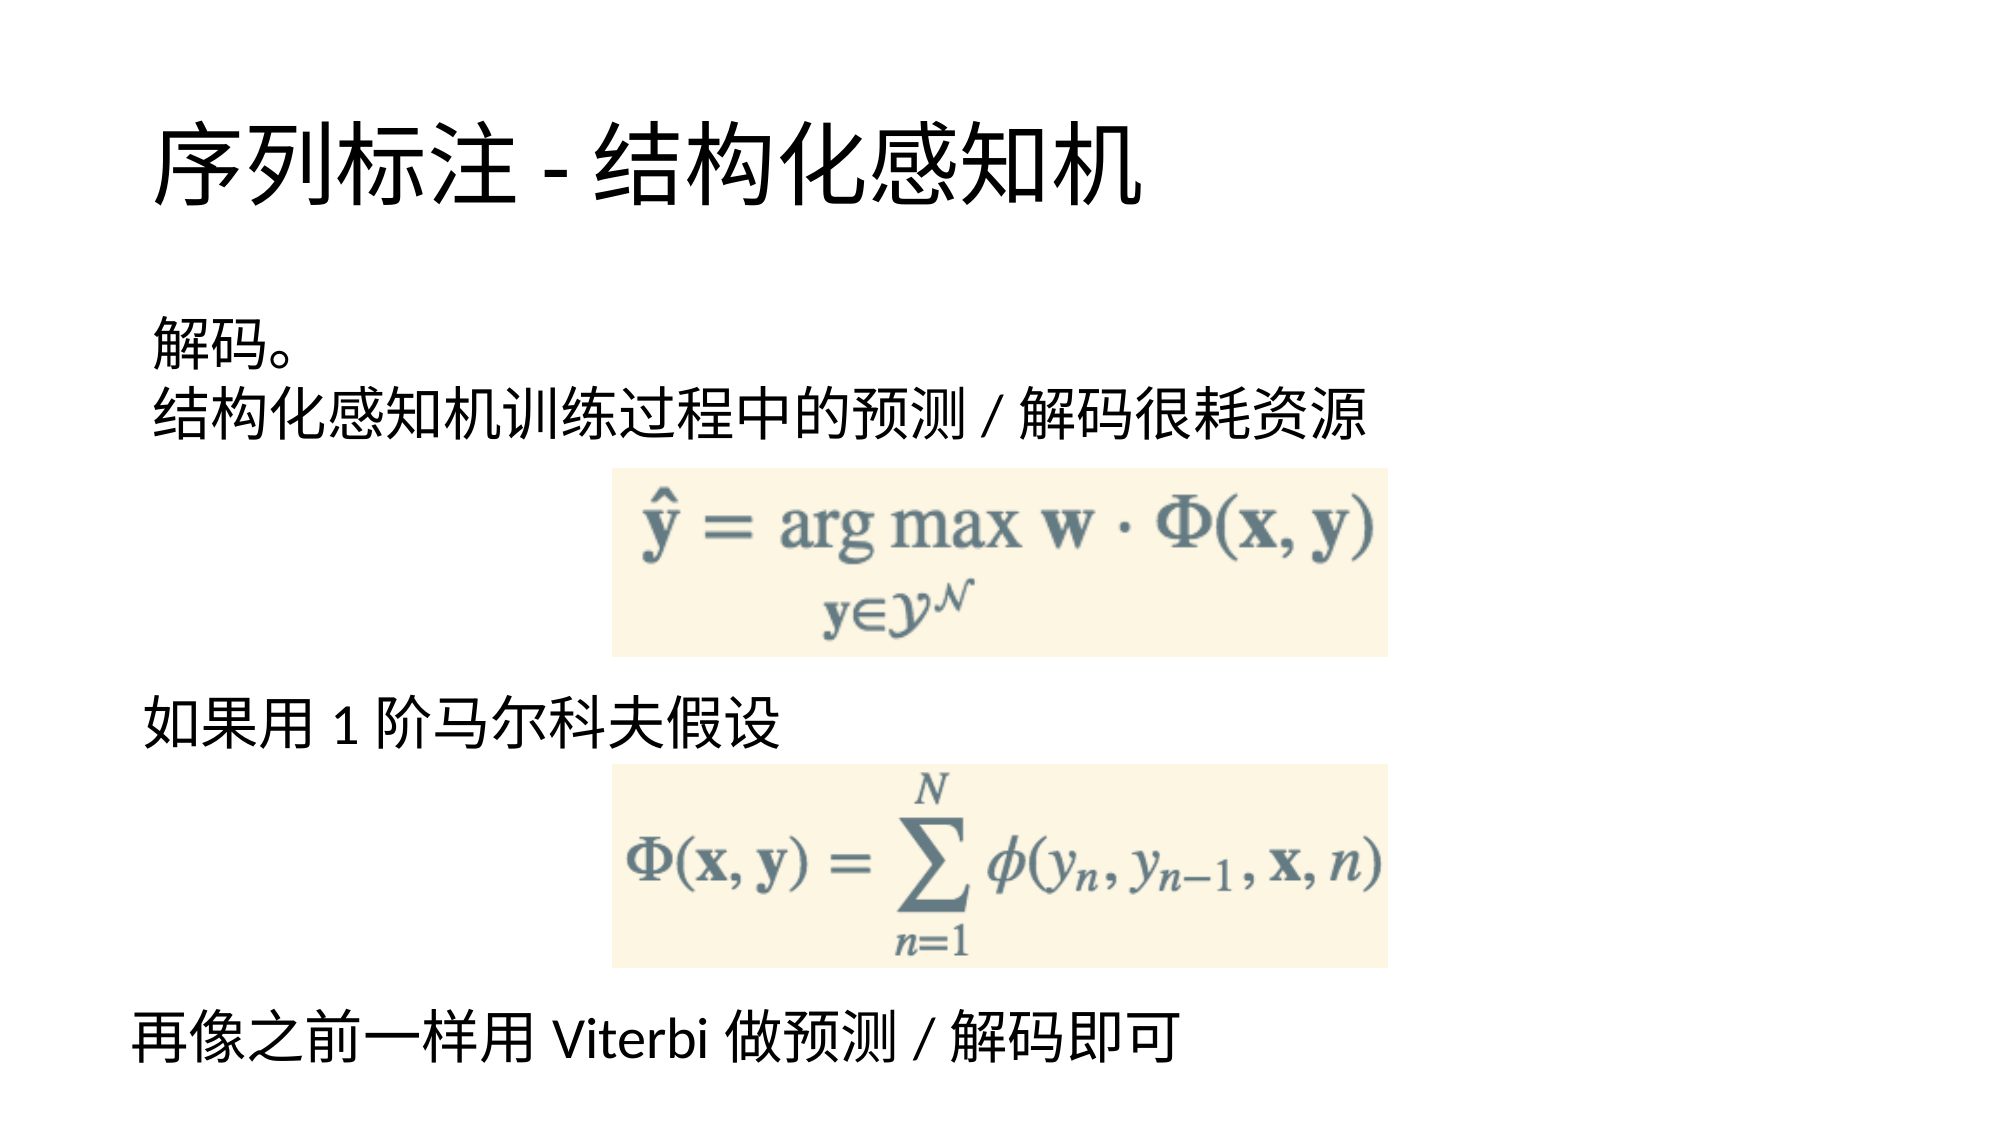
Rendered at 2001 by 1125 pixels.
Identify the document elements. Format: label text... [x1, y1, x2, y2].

title 序列标注-结构化感知机 [137, 59, 1863, 278]
list 解码。 结构化感知机训练过程中的预测/解码很耗资源 [137, 299, 1863, 968]
picture [612, 468, 1388, 657]
picture [612, 764, 1388, 968]
text_box 如果用1阶马尔科夫假设 [127, 678, 797, 764]
text_box 再像之前一样用Viterbi做预测/解码即可 [115, 992, 1198, 1078]
